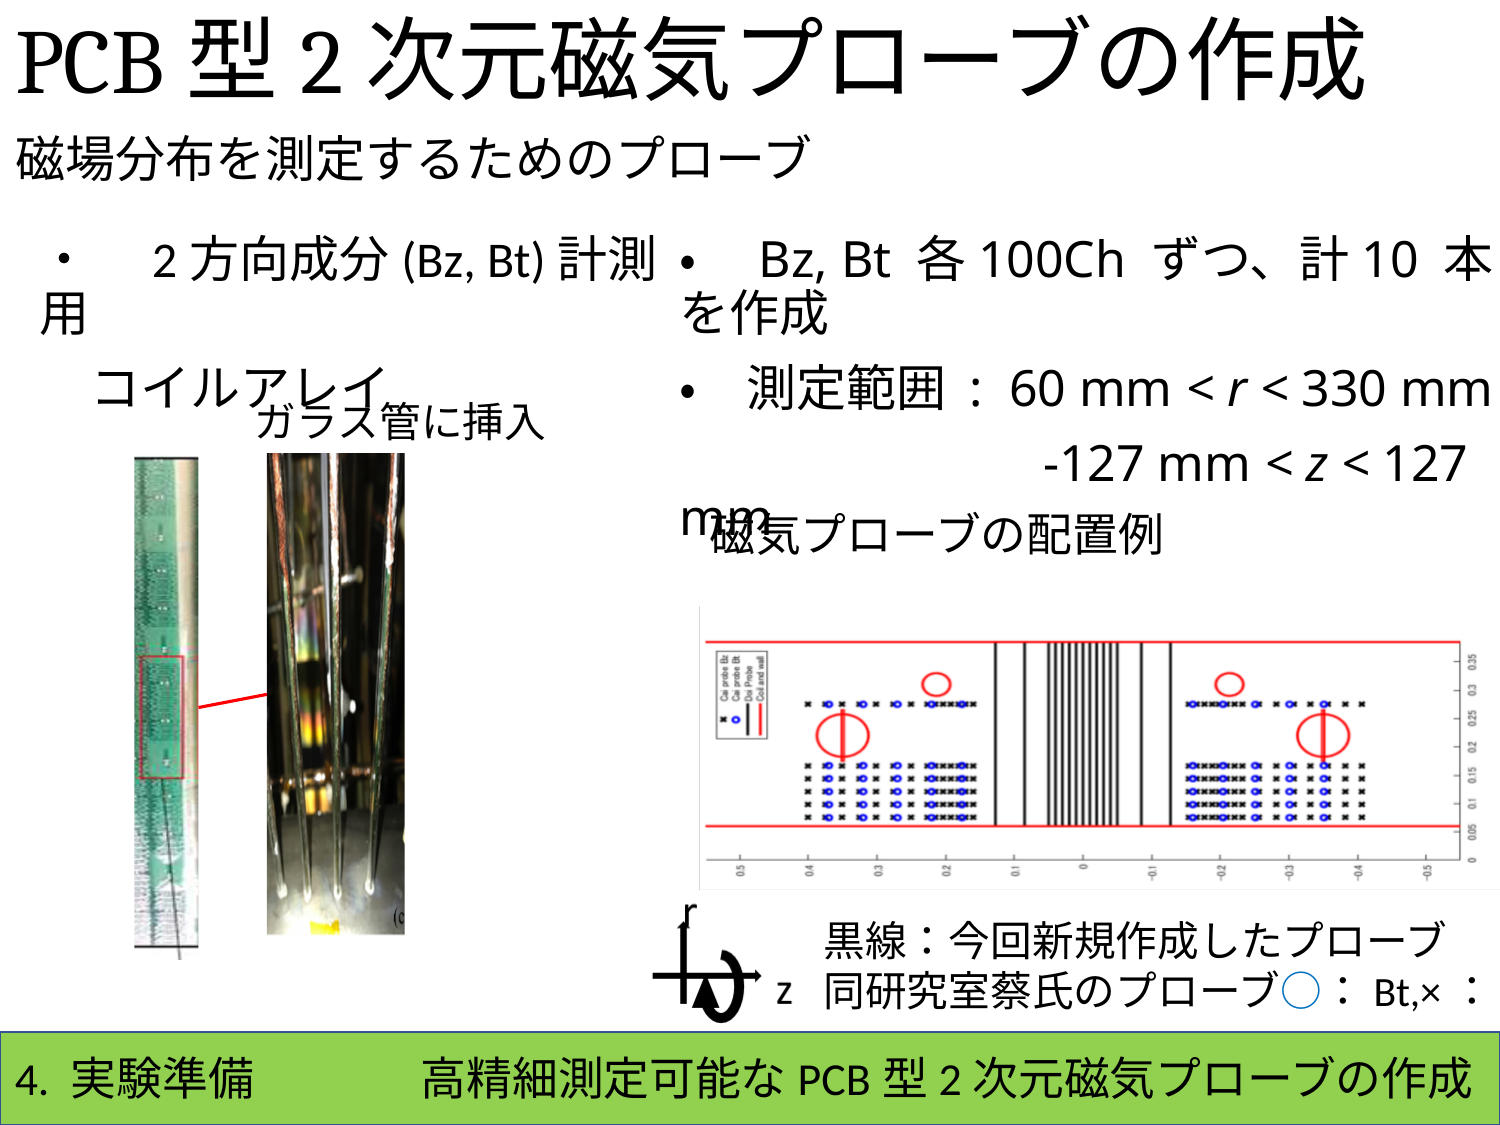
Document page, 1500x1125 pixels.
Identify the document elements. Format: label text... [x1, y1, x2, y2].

text_box 高精細測定可能なPCB型2次元磁気プローブの作成 [369, 1042, 1489, 1103]
picture [652, 606, 1500, 1044]
text_box ・ Bz, Bt 各100Ch ずつ、計10 本を作成 ・ 測定範囲 : 60 mm < r < 330 mm -127 mm < z < 127 mm [681, 227, 1500, 554]
text_box 黒線：今回新規作成したプローブ 同研究室蔡氏のプローブ○：Bt,×：Bz [809, 907, 1500, 1022]
text_box 磁気プローブの配置例 [681, 498, 1496, 559]
title PCB型2次元磁気プローブの作成 [0, 0, 1500, 128]
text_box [25, 227, 681, 960]
list 磁場分布を測定するためのプローブ [0, 127, 1492, 1111]
